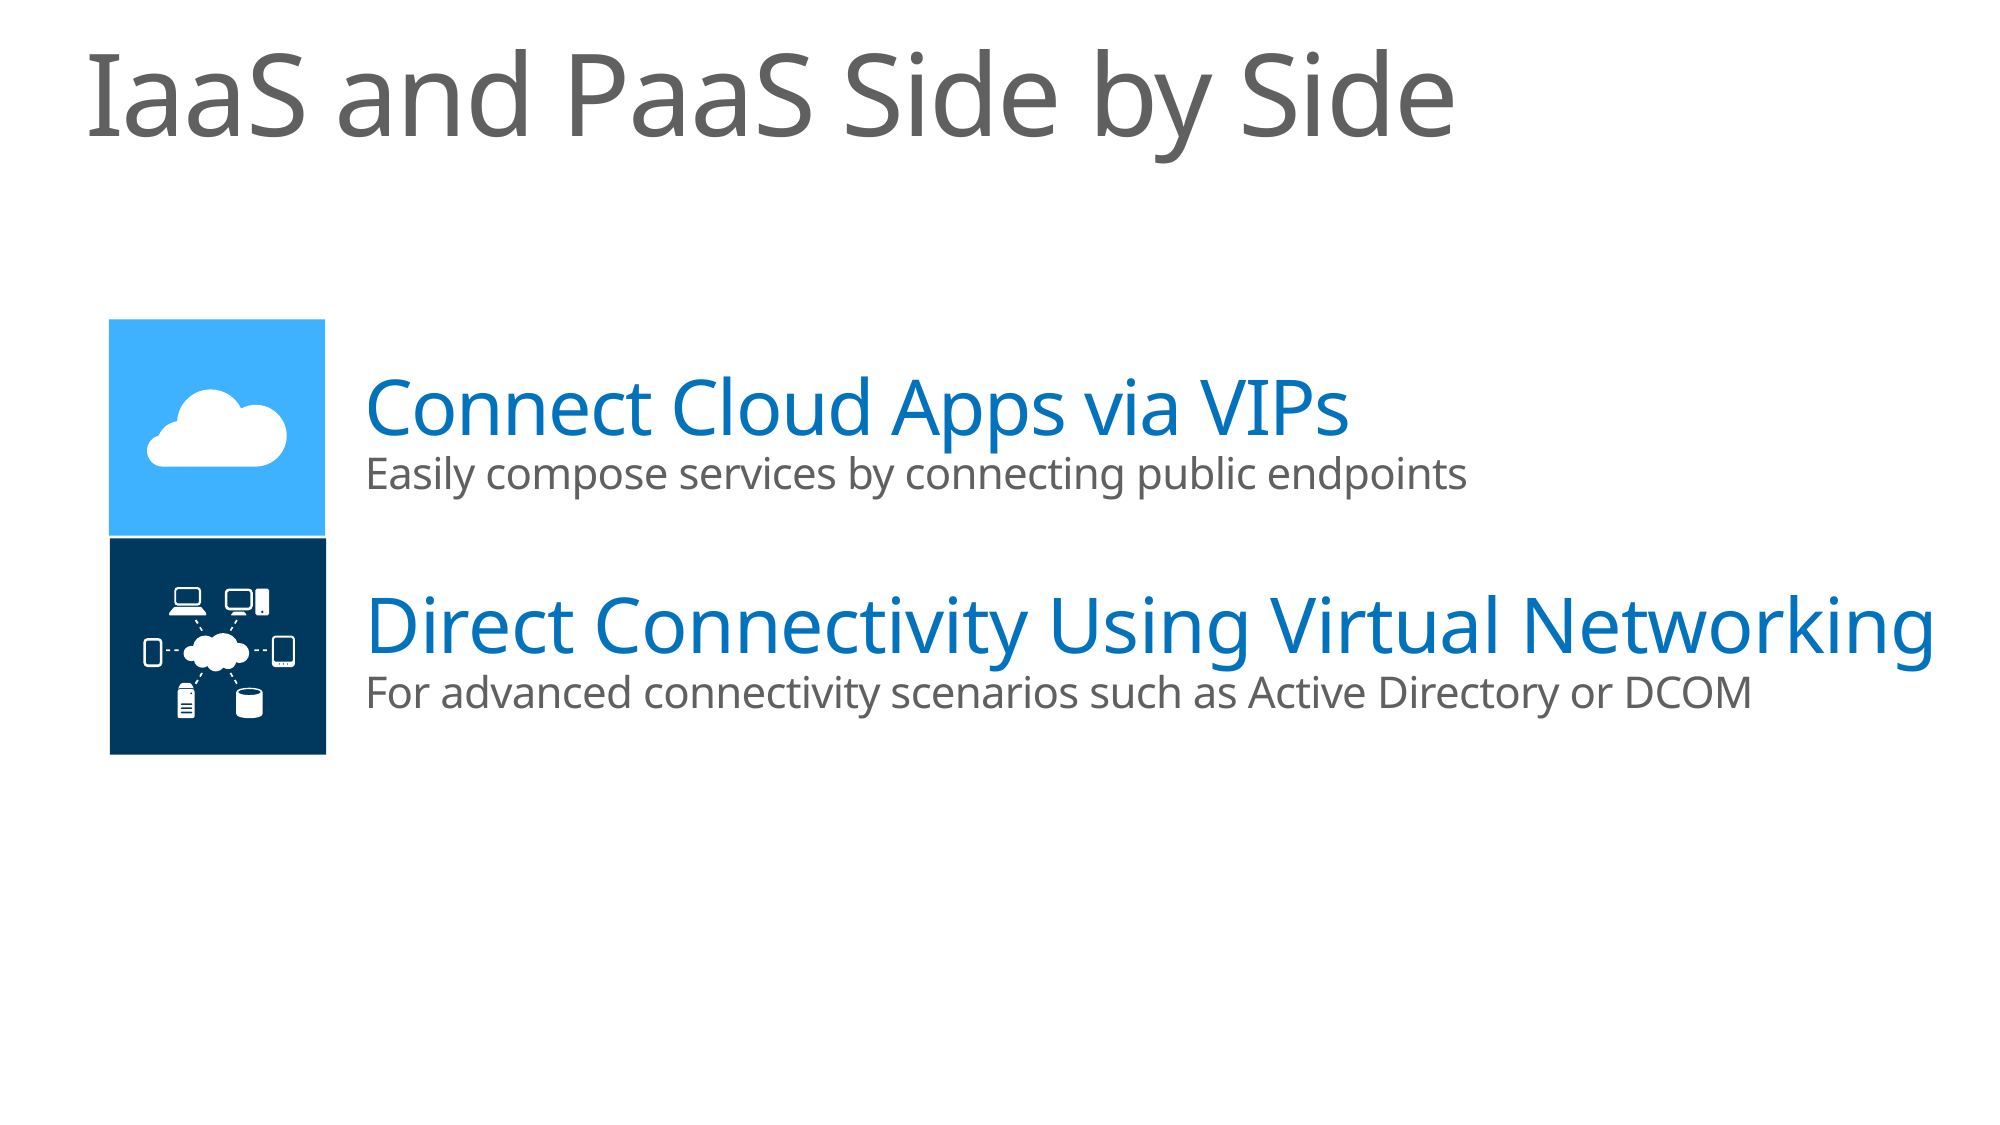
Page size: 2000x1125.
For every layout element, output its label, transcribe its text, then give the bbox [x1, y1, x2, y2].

text_box [146, 389, 287, 467]
text_box [108, 319, 326, 536]
text_box [183, 633, 250, 672]
text_box [236, 687, 263, 719]
text_box [169, 587, 207, 616]
text_box [324, 319, 1835, 968]
title IaaS and PaaS Side by Side [85, 37, 1914, 162]
text_box Connect Cloud Apps via VIPs Easily compose services by connecting public endpoints [364, 368, 2000, 500]
text_box [143, 638, 163, 668]
text_box Direct Connectivity Using Virtual Networking For advanced connectivity scenarios such as Active Directory or DCOM [364, 587, 2000, 718]
text_box [109, 538, 327, 755]
text_box [271, 635, 295, 668]
text_box [255, 588, 270, 616]
text_box [177, 682, 195, 719]
text_box [224, 588, 253, 616]
